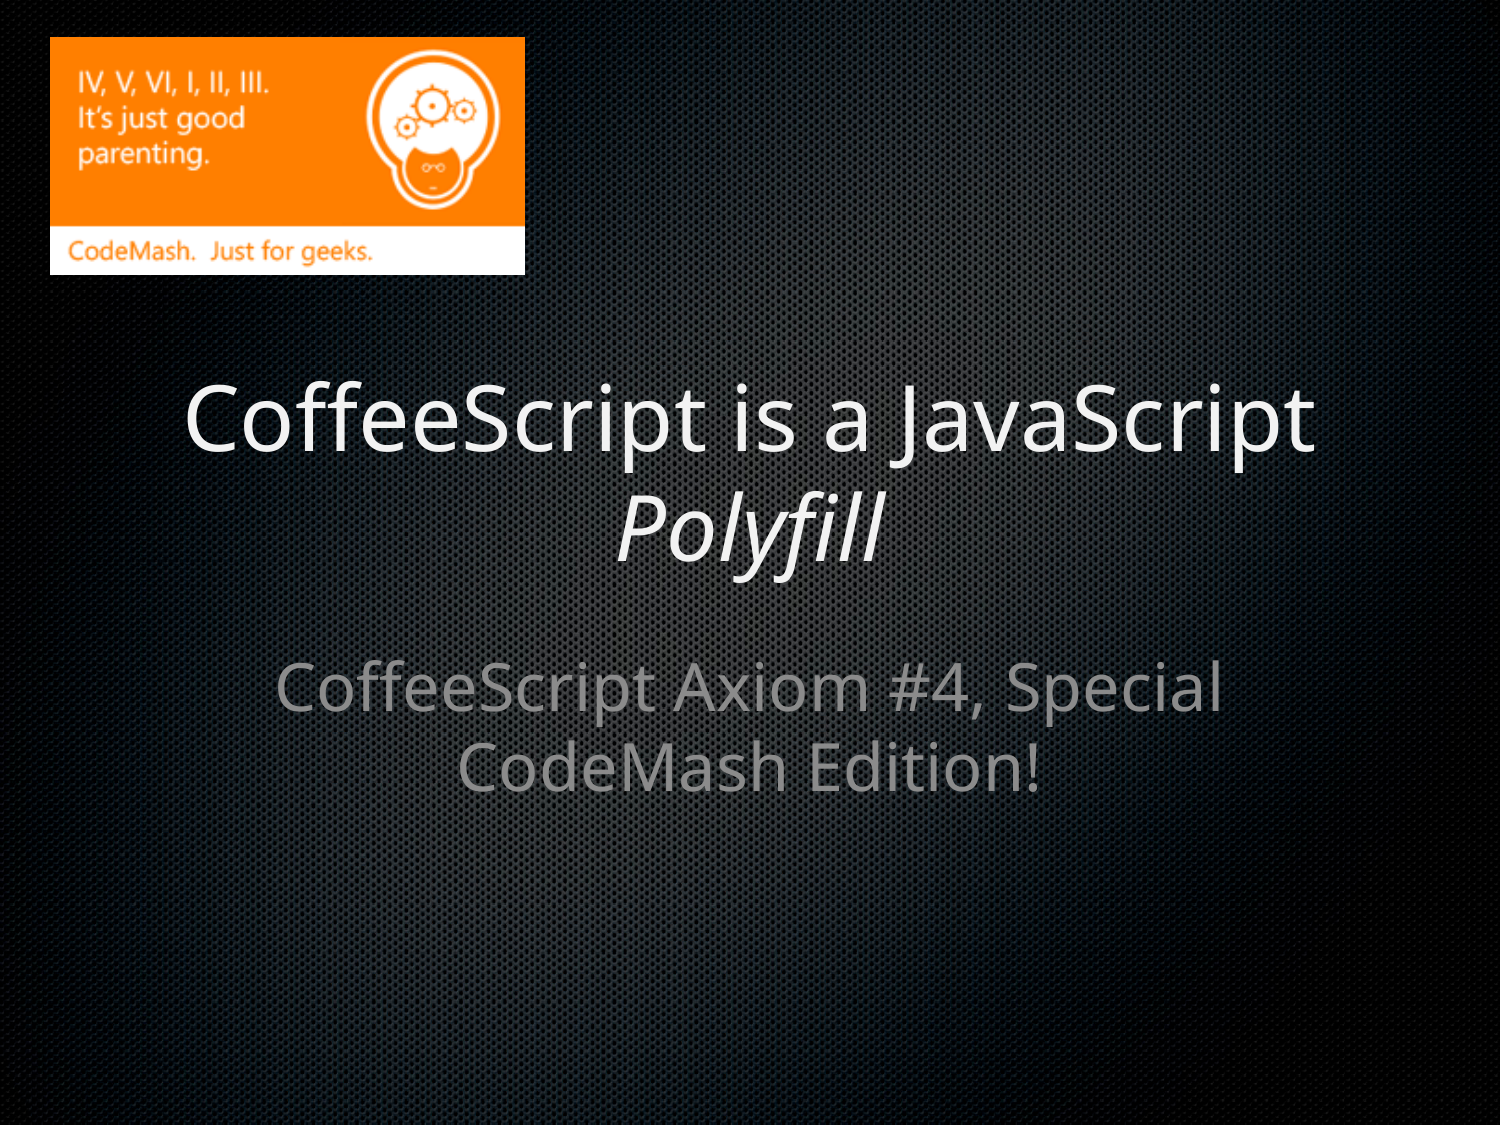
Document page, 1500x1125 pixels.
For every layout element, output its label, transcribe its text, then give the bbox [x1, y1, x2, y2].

picture [0, 0, 1500, 1125]
title CoffeeScript is a JavaScript Polyfill [112, 349, 1388, 591]
subtitle CoffeeScript Axiom #4, Special CodeMash Edition! [225, 637, 1275, 925]
